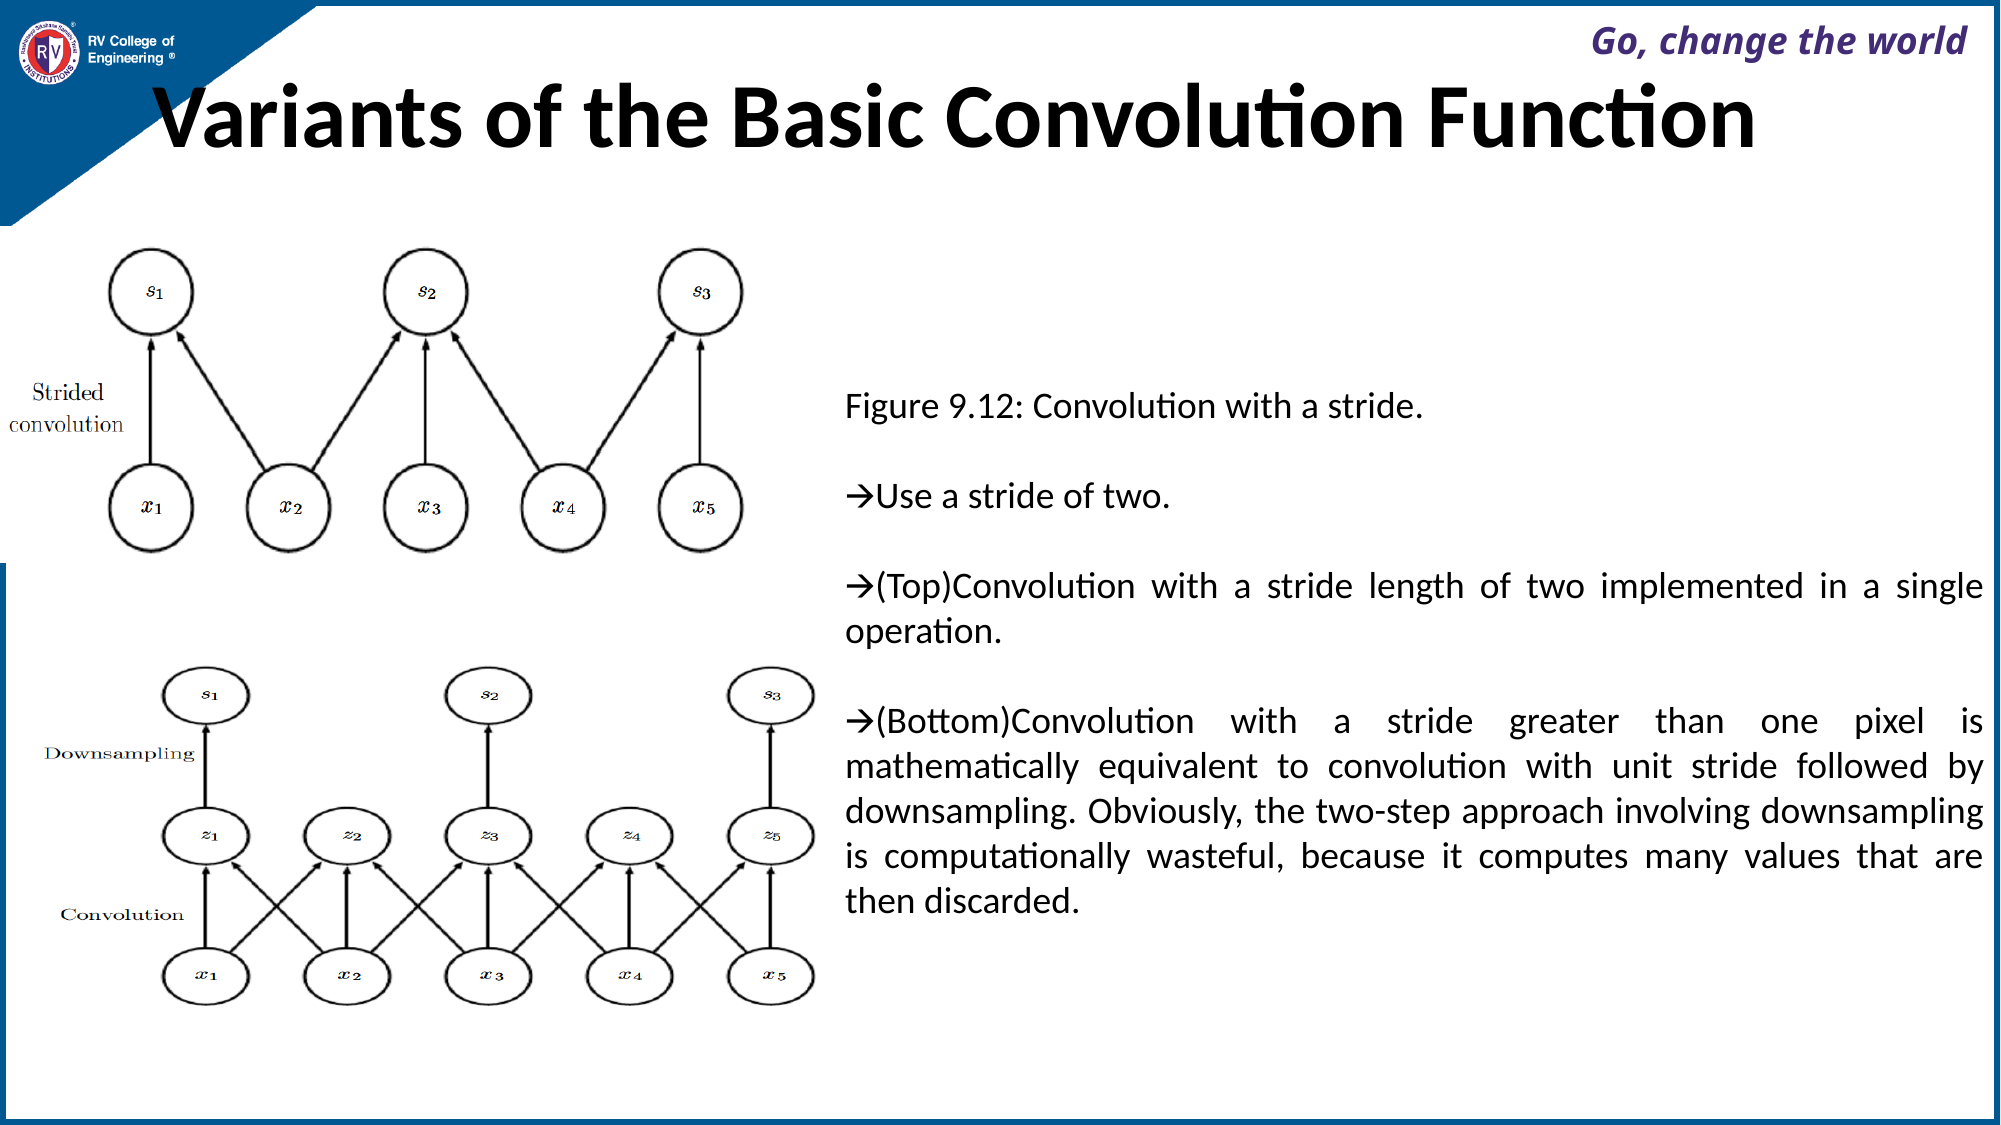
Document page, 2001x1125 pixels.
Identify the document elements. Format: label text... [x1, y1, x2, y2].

text_box Figure 9.12: Convolution with a stride. 🡪Use a stride of two. 🡪(Top)Convolution with a stride length of two implemented in a single operation. 🡪(Bottom)Convolution with a stride greater than one pixel is mathematically equivalent to convolution with unit stride followed by downsampling. Obviously, the two-step approach involving downsampling is computationally wasteful, because it computes many values that are then discarded. [830, 373, 2000, 929]
picture [0, 6, 786, 563]
title Variants of the Basic Convolution Function [137, 8, 1863, 227]
picture [25, 659, 900, 1017]
